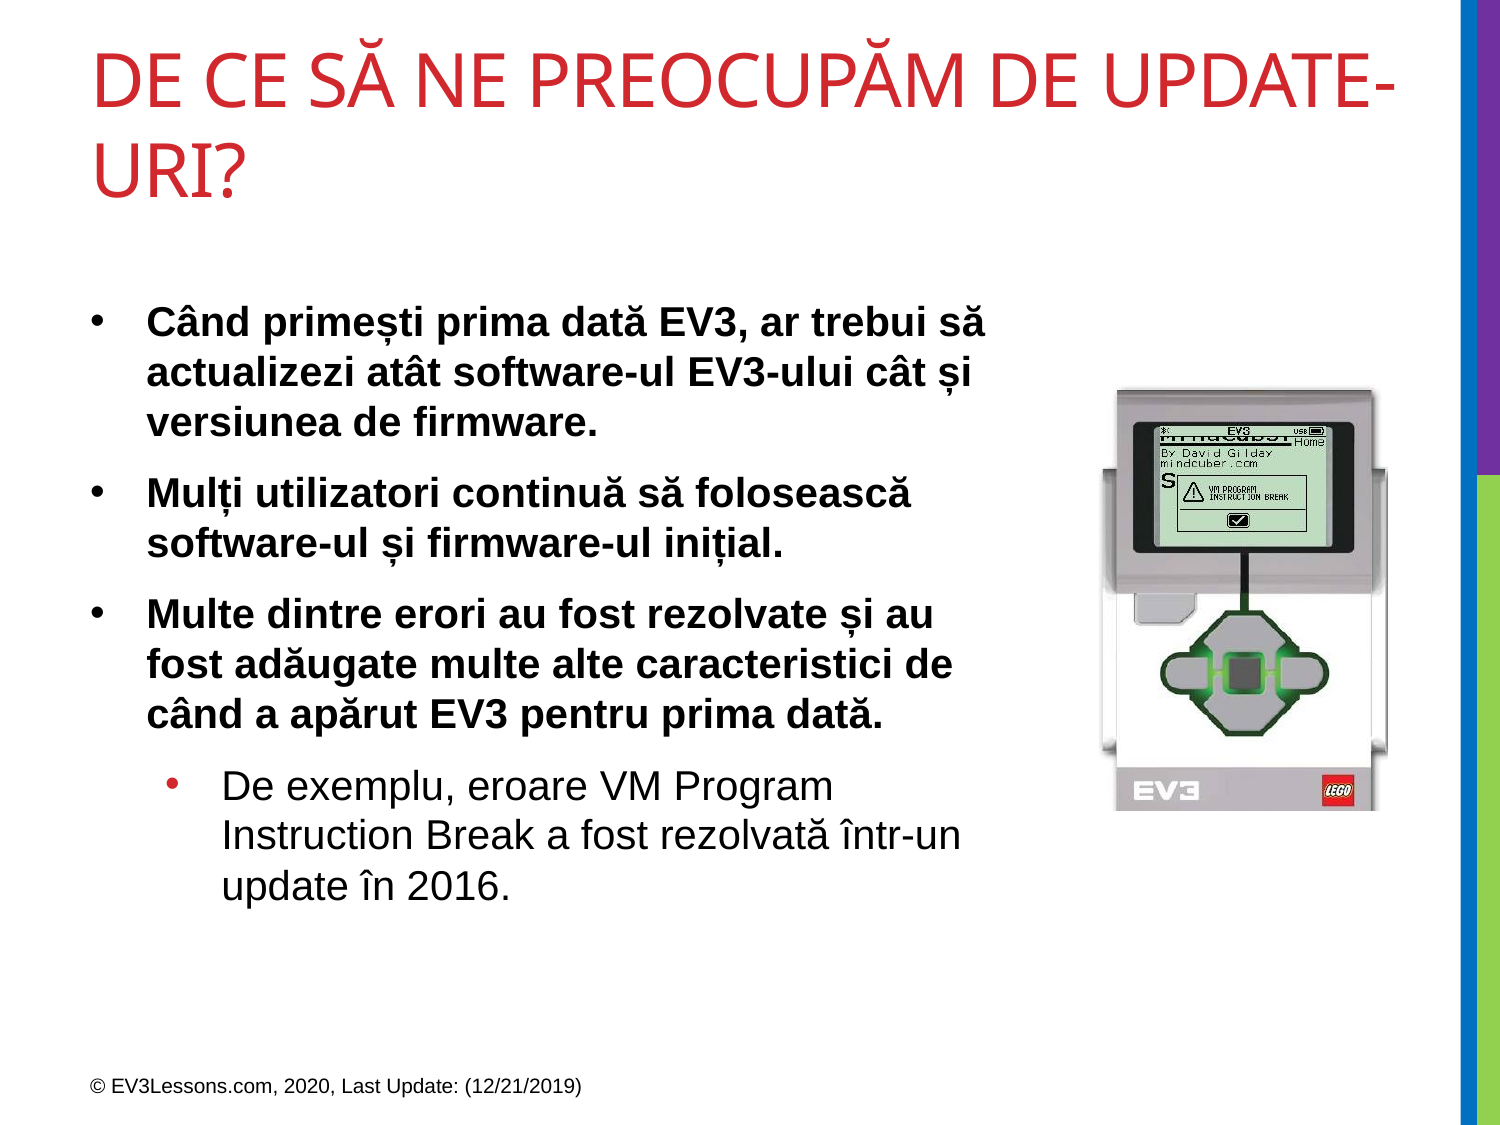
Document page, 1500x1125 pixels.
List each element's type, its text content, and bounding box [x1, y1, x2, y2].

picture [1097, 384, 1388, 811]
list Când primești prima dată EV3, ar trebui să actualizezi atât software-ul EV3-ului cât și versiunea de firmware. Mulți utilizatori continuă să folosească software-ul și firmware-ul inițial. Multe dintre erori au fost rezolvate și au fost adăugate multe alte caracteristici de când a apărut EV3 pentru prima dată. De exemplu, eroare VM Program Instruction Break a fost rezolvată într-un update în 2016. [75, 287, 1034, 1005]
title De ce să ne preocupăm de update-uri? [75, 25, 1428, 250]
footer © EV3Lessons.com, 2020, Last Update: (12/21/2019) [75, 1065, 638, 1112]
